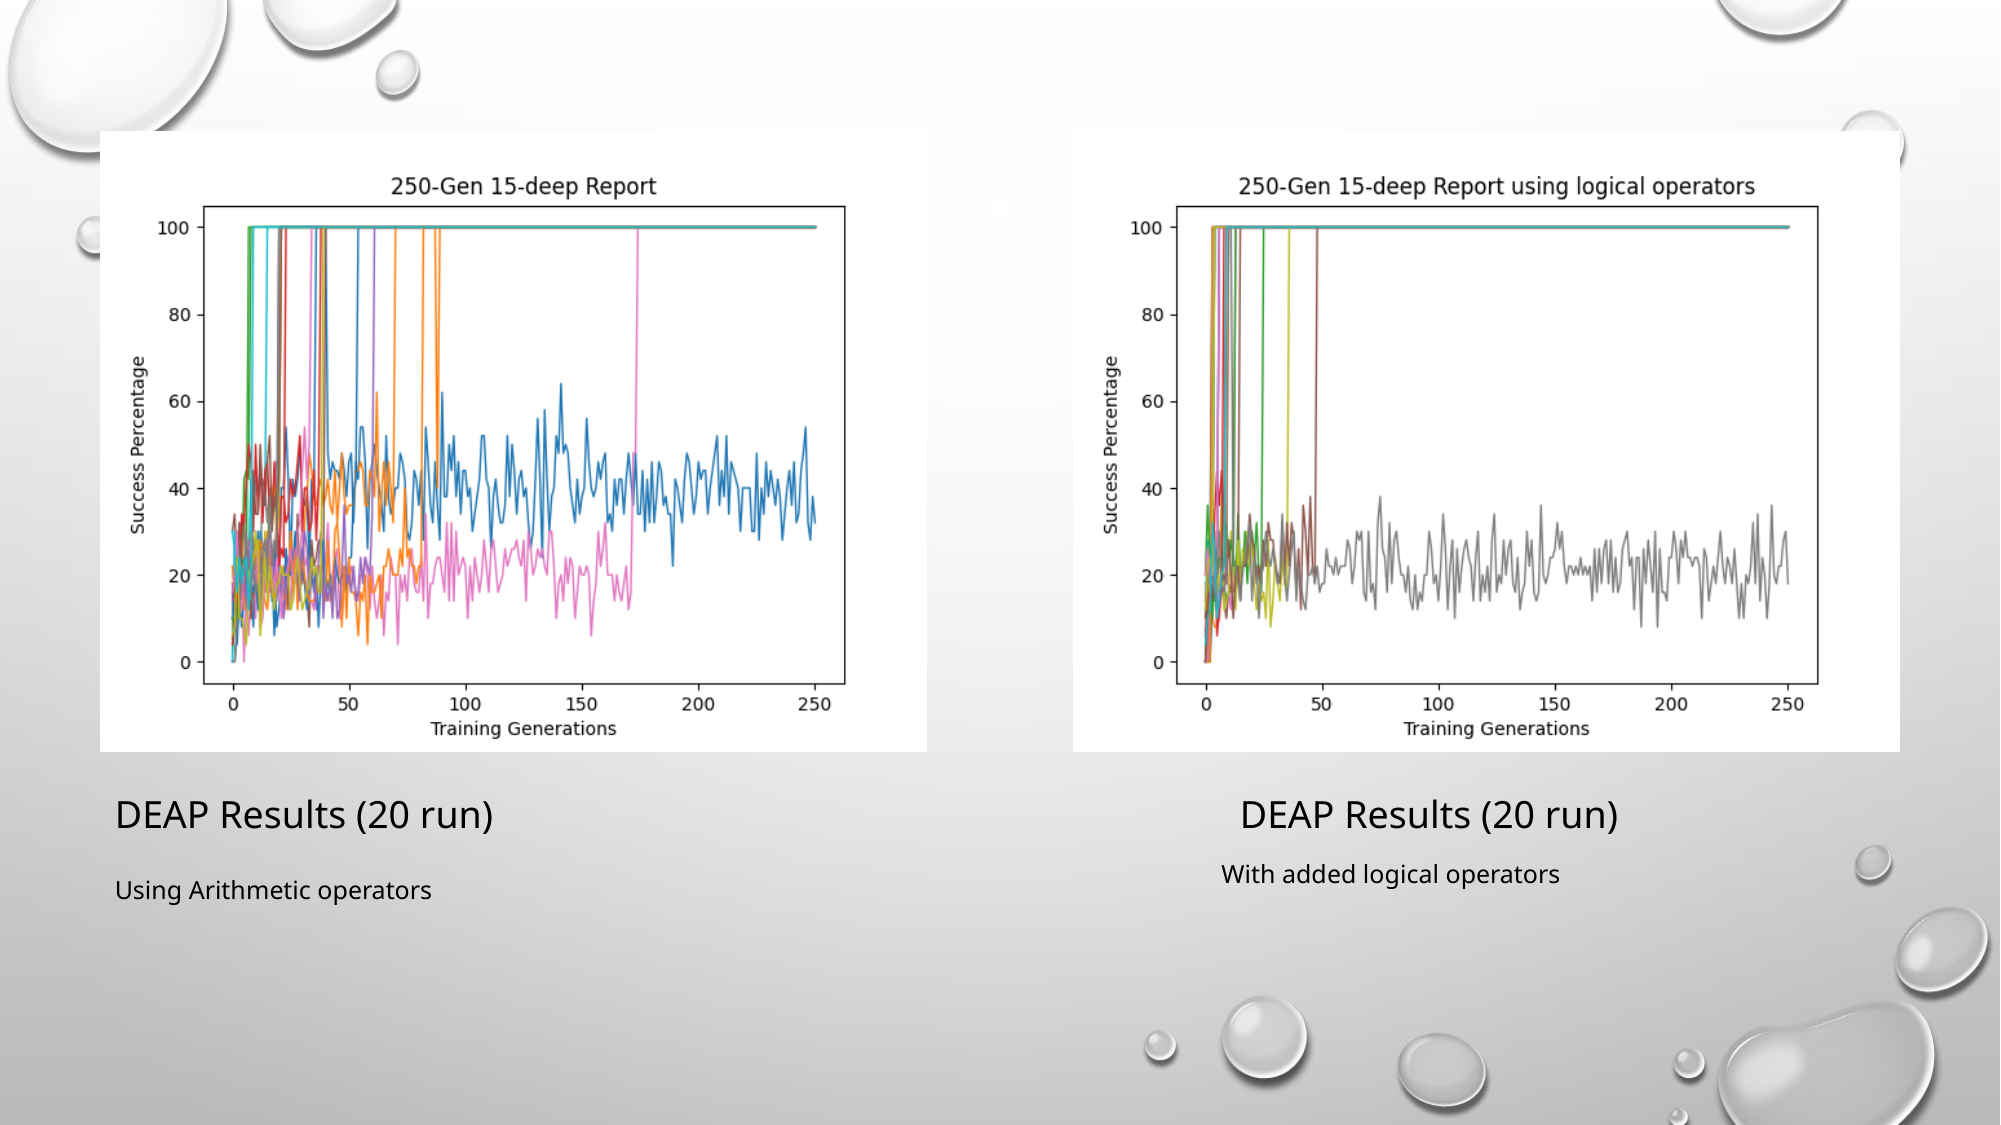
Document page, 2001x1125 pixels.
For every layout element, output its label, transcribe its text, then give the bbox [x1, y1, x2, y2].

text_box DEAP Results (20 run) [1224, 783, 1862, 844]
picture [0, 0, 2000, 1125]
text_box Using Arithmetic operators [100, 866, 772, 912]
text_box With added logical operators [1206, 851, 1576, 897]
text_box DEAP Results (20 run) [100, 783, 737, 844]
